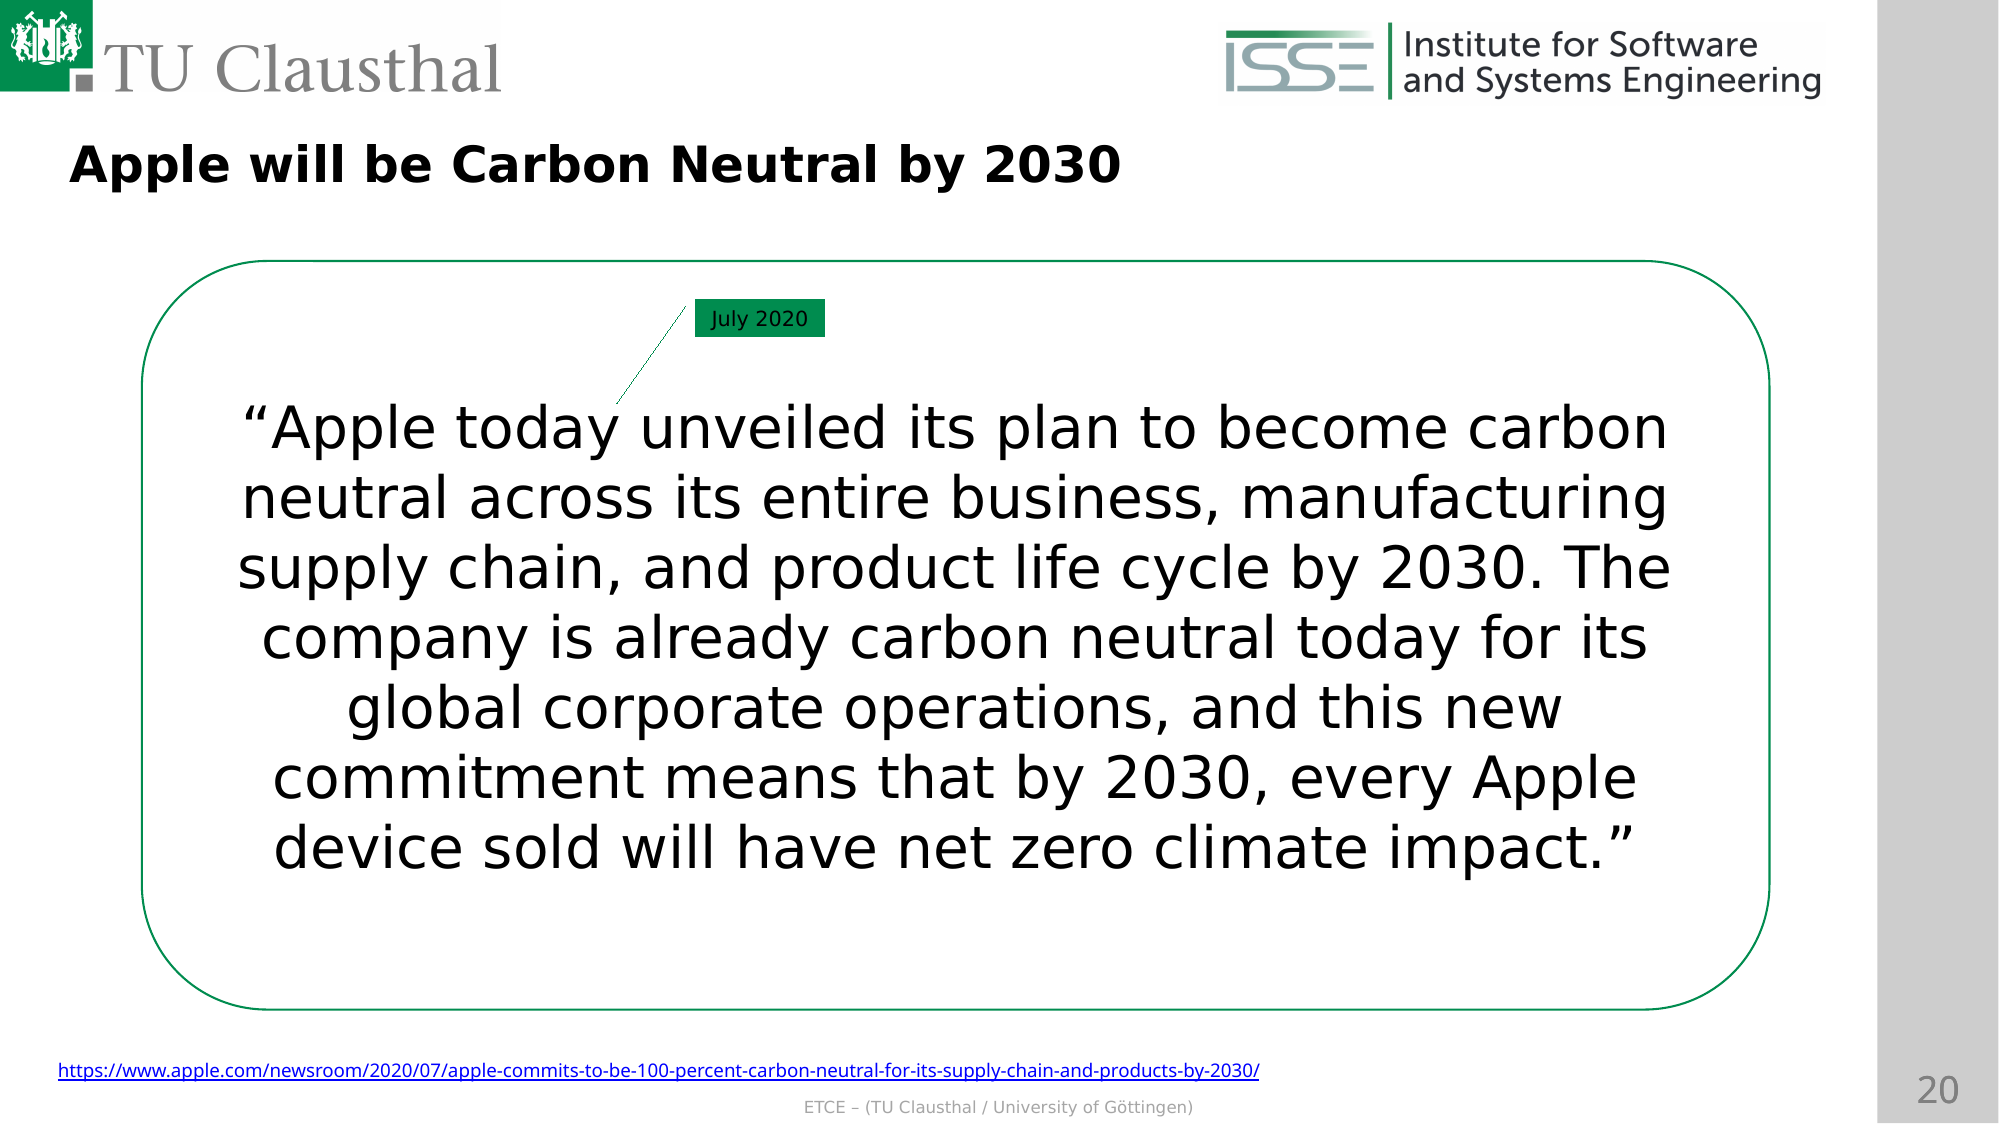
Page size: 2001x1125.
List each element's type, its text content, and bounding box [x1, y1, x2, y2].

text_box Apple will be Carbon Neutral by 2030 [55, 125, 1818, 207]
text_box July 2020 [695, 299, 825, 337]
text_box https://www.apple.com/newsroom/2020/07/apple-commits-to-be-100-percent-carbon-neutral-for-its-supply-chain-and-products-by-2030/ [43, 1051, 1275, 1092]
text_box “Apple today unveiled its plan to become carbon neutral across its entire business, manufacturing supply chain, and product life cycle by 2030. The company is already carbon neutral today for its global corporate operations, and this new commitment means that by 2030, every Apple device sold will have net zero climate impact.” [140, 259, 1771, 1011]
picture [1218, 22, 1826, 106]
picture [0, 0, 501, 92]
